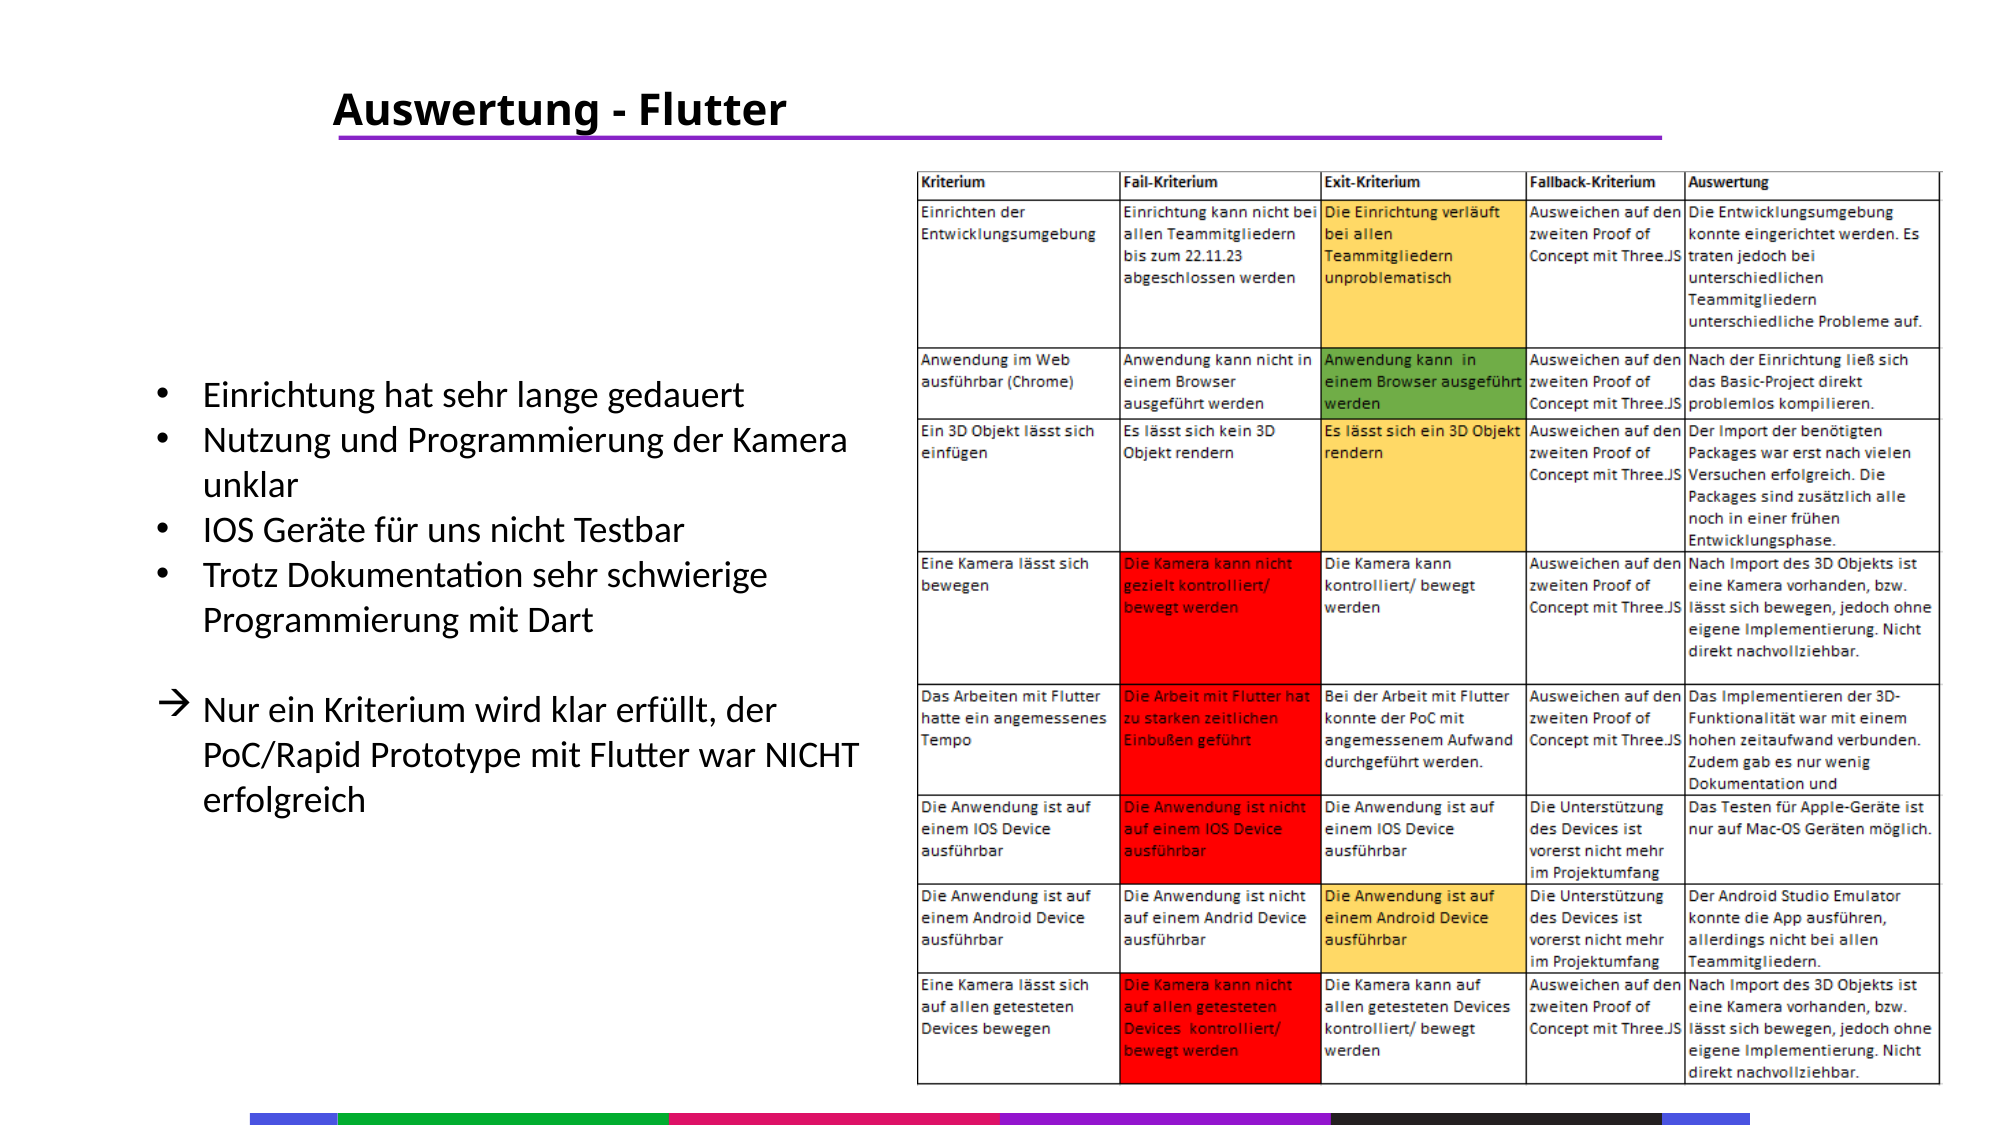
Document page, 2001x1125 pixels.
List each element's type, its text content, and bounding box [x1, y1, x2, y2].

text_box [249, 1113, 1750, 1125]
text_box Auswertung - Flutter [332, 82, 788, 135]
text_box Einrichtung hat sehr lange gedauert Nutzung und Programmierung der Kamera unklar IOS Geräte für uns nicht Testbar Trotz Dokumentation sehr schwierige Programmierung mit Dart Nur ein Kriterium wird klar erfüllt, der PoC/Rapid Prototype mit Flutter war NICHT erfolgreich [141, 362, 888, 873]
picture [917, 170, 1943, 1086]
